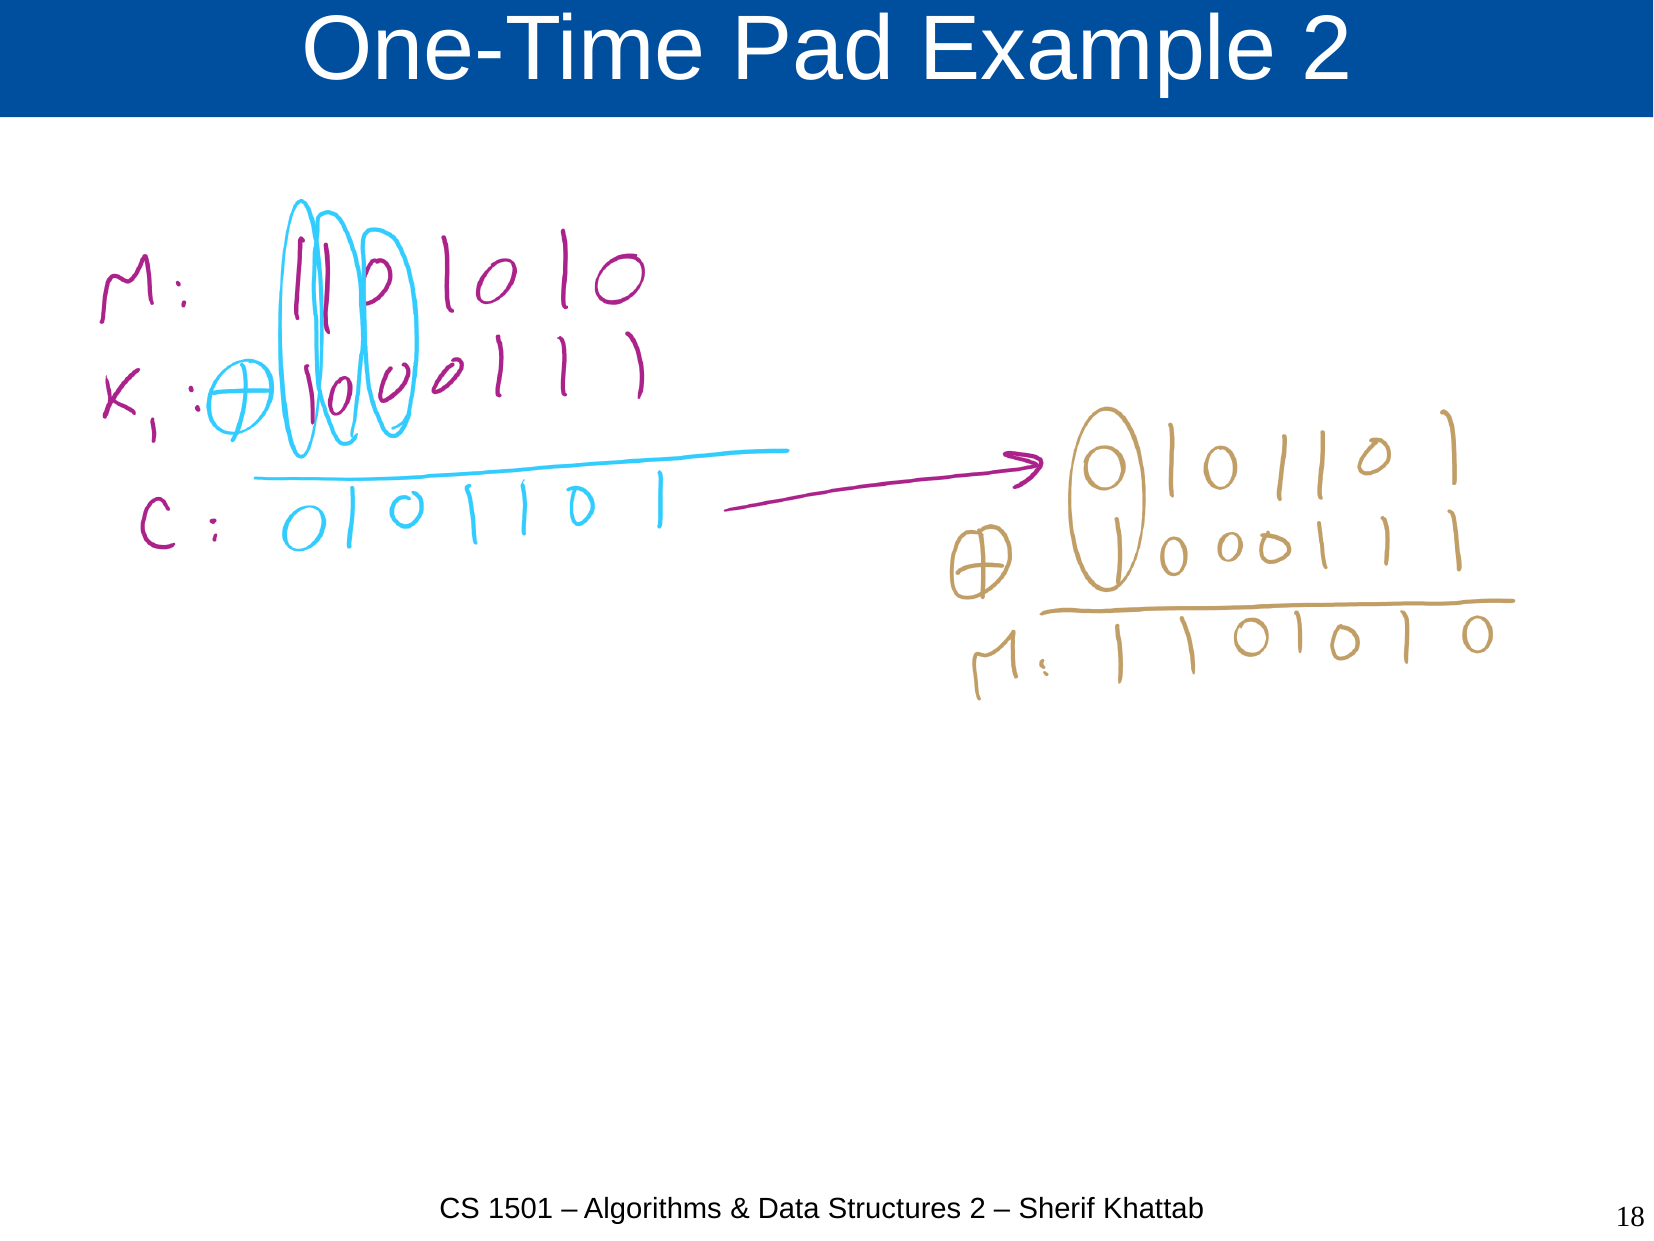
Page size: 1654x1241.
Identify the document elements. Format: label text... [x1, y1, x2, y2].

title One-Time Pad Example 2 [0, 0, 1654, 118]
footer CS 1501 – Algorithms & Data Structures 2 – Sherif Khattab [407, 1191, 1238, 1241]
picture [88, 184, 1526, 1143]
slide_number 18 [1265, 1199, 1646, 1241]
